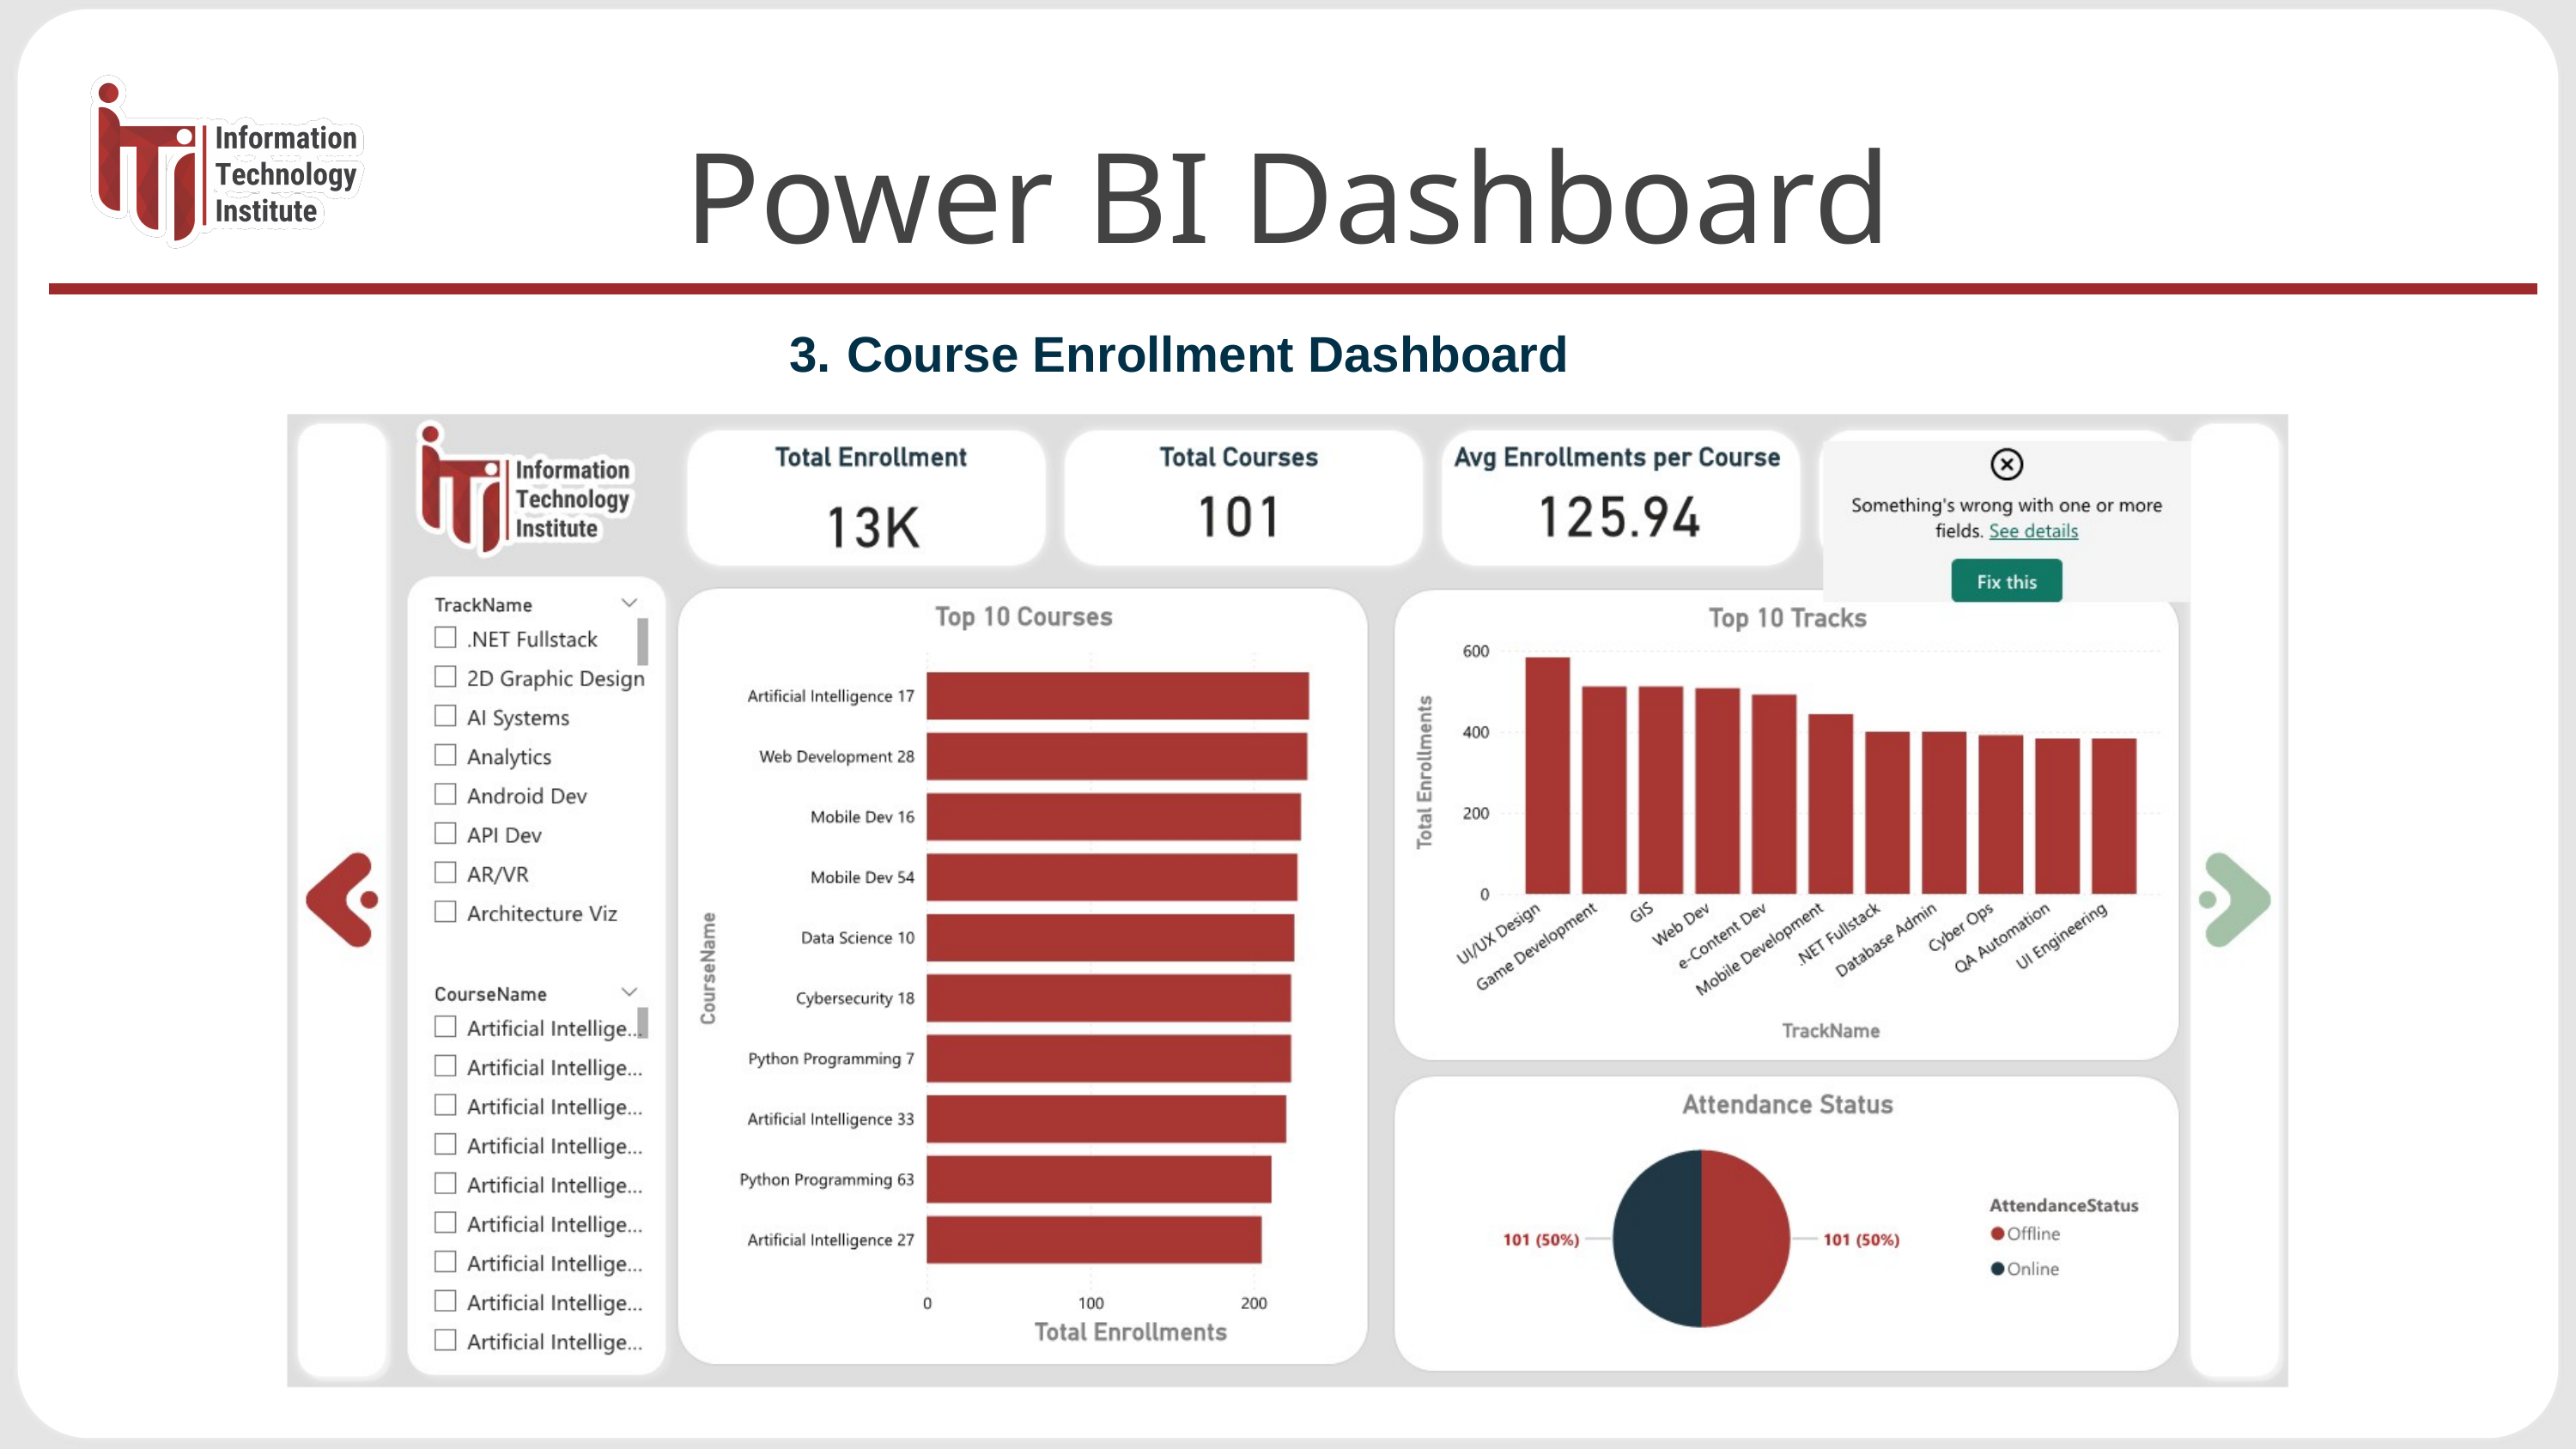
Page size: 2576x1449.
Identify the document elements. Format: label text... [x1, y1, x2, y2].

picture [85, 75, 370, 249]
picture [255, 396, 2321, 1405]
text_box Course Enrollment Dashboard [752, 299, 1834, 393]
text_box [17, 9, 2559, 1439]
title Power BI Dashboard [88, 75, 2488, 283]
